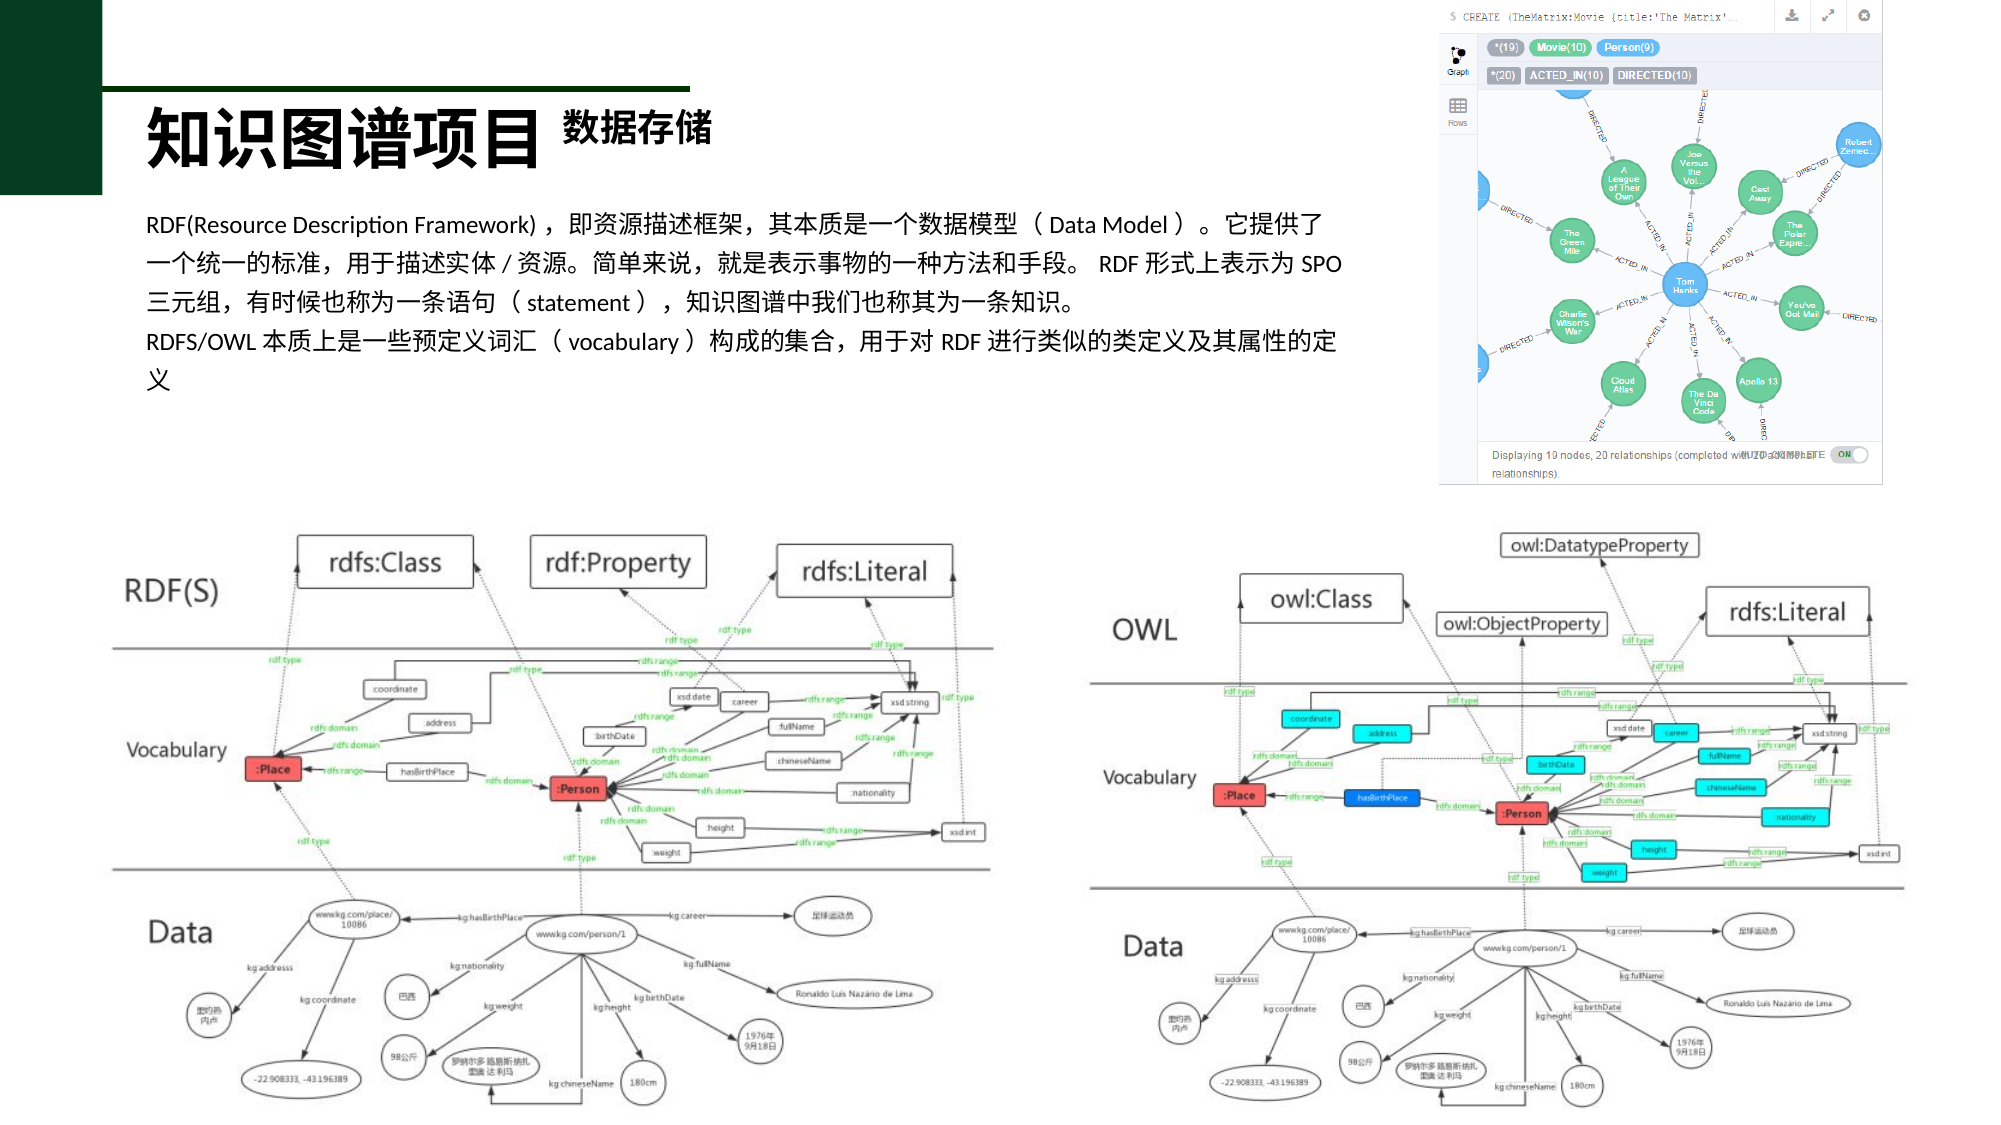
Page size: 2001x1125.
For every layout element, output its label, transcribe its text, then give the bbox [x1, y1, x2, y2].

picture [1439, 0, 1883, 485]
text_box RDF(Resource Description Framework)，即资源描述框架，其本质是一个数据模型（Data Model）。它提供了一个统一的标准，用于描述实体/资源。简单来说，就是表示事物的一种方法和手段。RDF形式上表示为SPO三元组，有时候也称为一条语句（statement），知识图谱中我们也称其为一条知识。 RDFS/OWL本质上是一些预定义词汇（vocabulary）构成的集合，用于对RDF进行类似的类定义及其属性的定义 [131, 192, 1362, 402]
picture [82, 505, 1014, 1125]
picture [1062, 505, 1926, 1125]
text_box 知识图谱项目 [131, 89, 797, 184]
text_box 数据存储 [548, 96, 792, 157]
